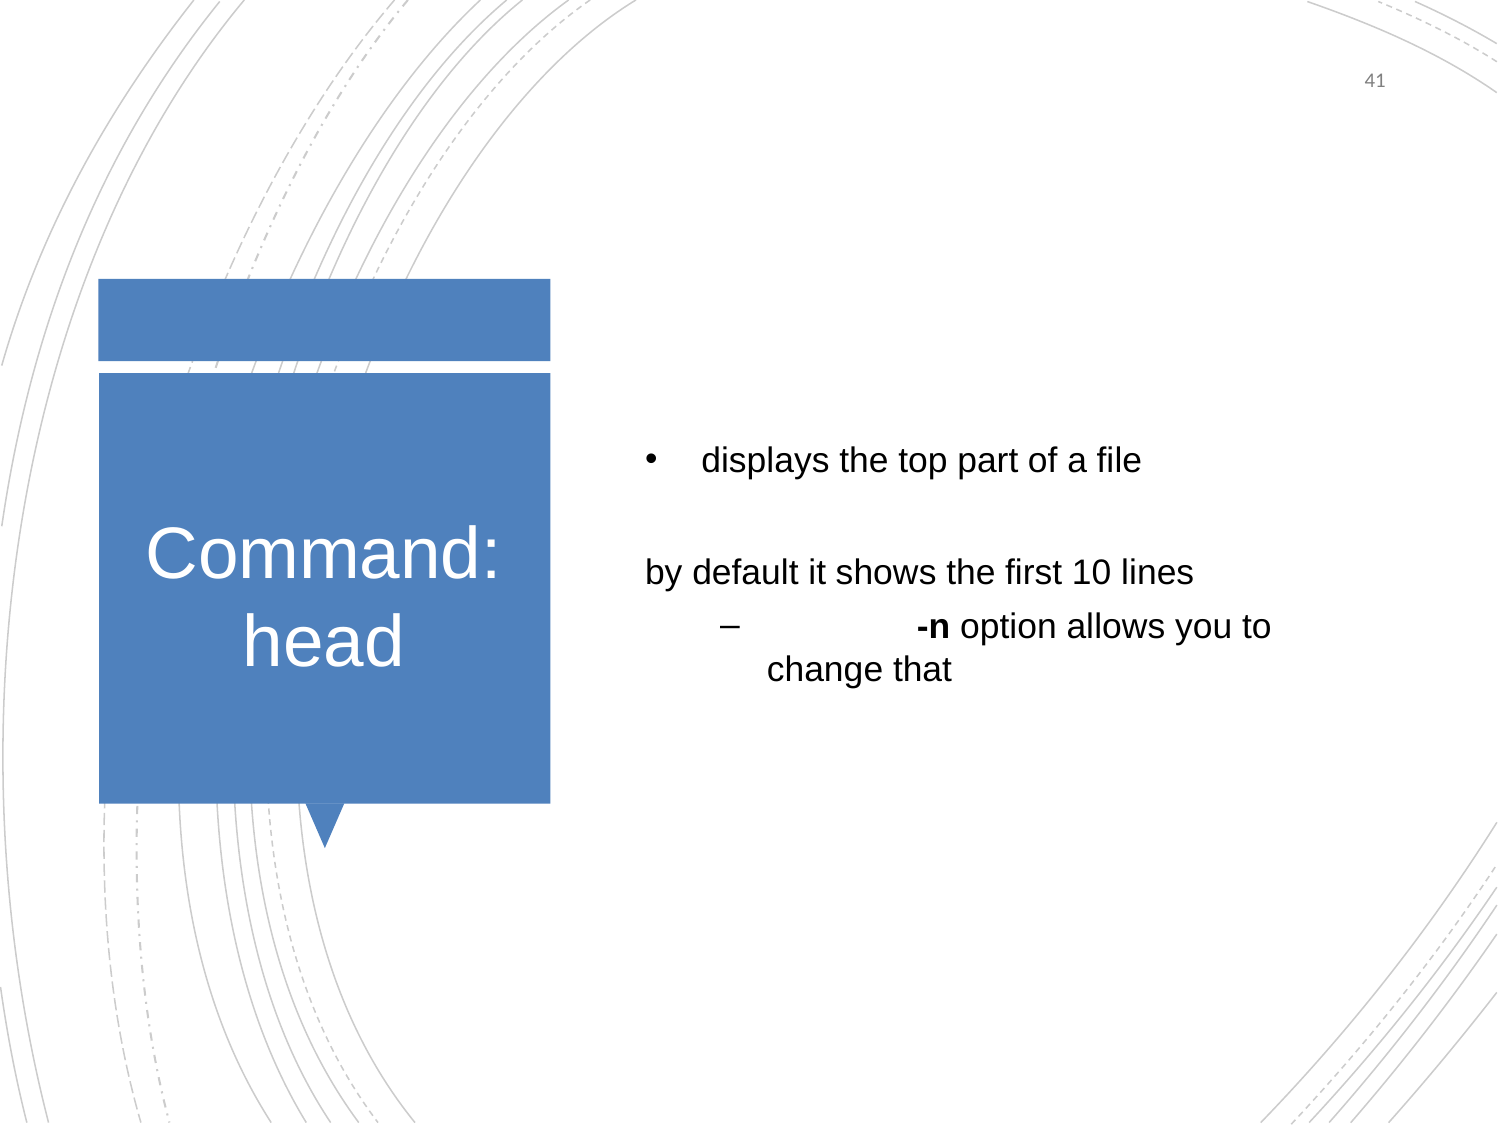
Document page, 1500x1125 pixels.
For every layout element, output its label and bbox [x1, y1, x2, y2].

text_box [0, 0, 1498, 1125]
text_box [98, 278, 551, 849]
